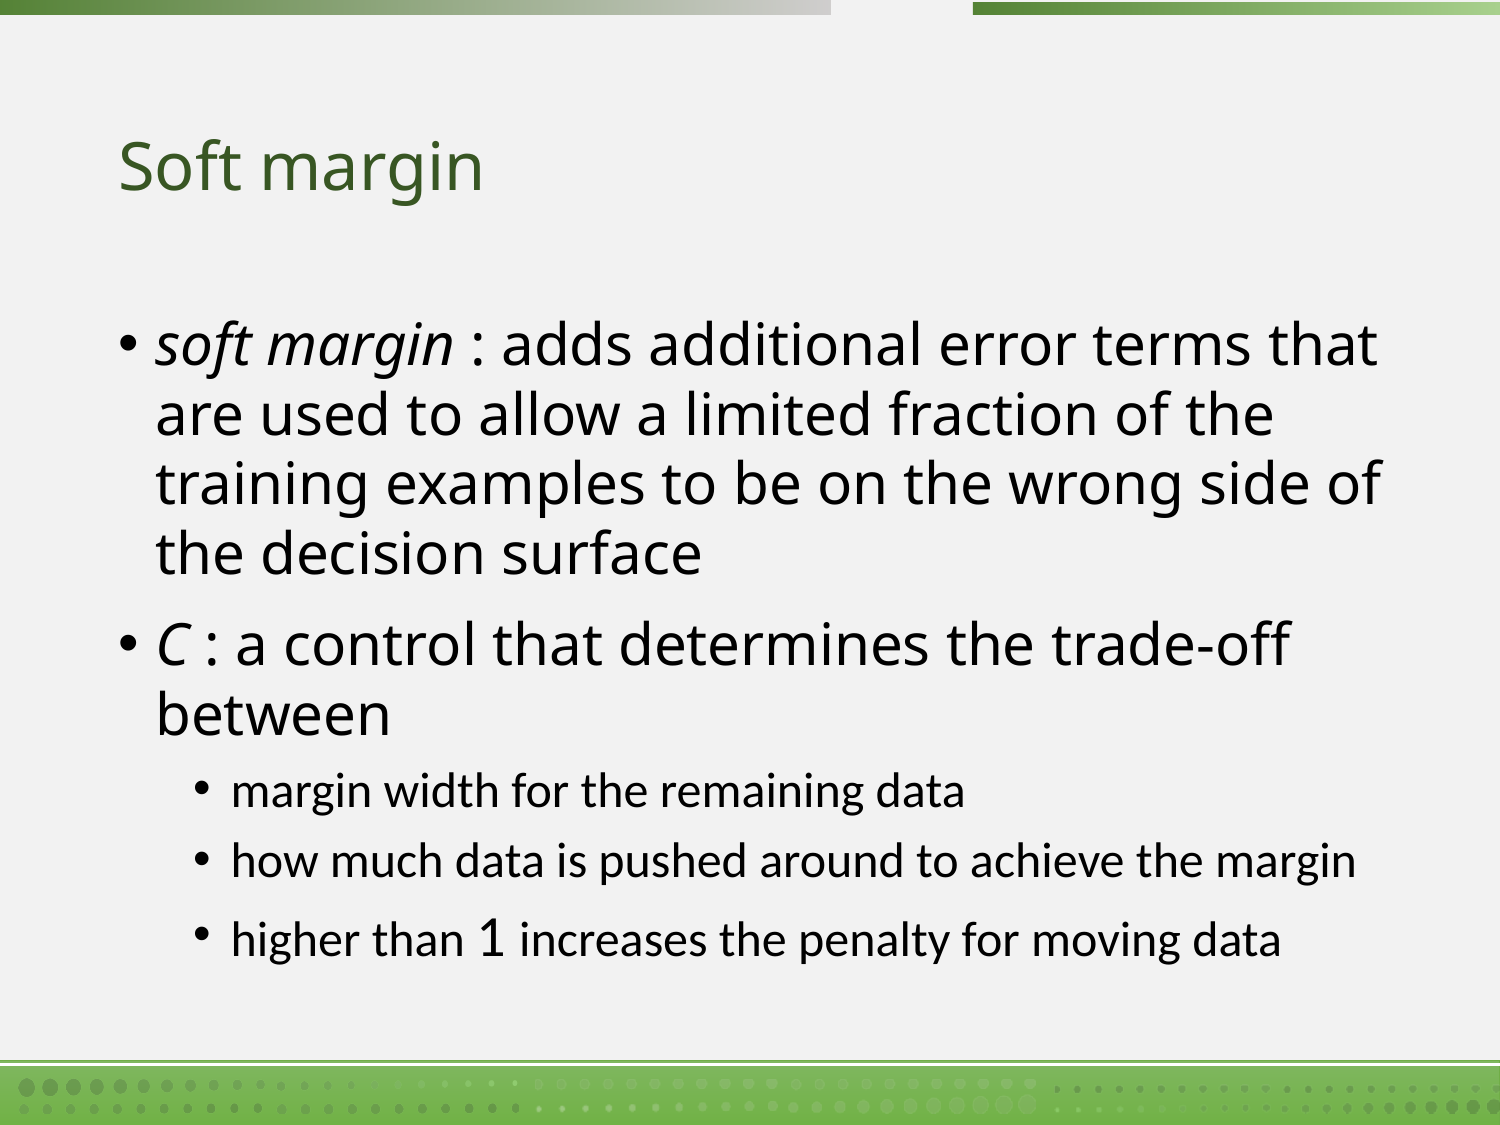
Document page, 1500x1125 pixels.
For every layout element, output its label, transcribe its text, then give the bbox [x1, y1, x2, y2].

list soft margin : adds additional error terms that are used to allow a limited fraction of the training examples to be on the wrong side of the decision surface C : a control that determines the trade-off between margin width for the remaining data how much data is pushed around to achieve the margin higher than 1 increases the penalty for moving data [103, 299, 1397, 1014]
title Soft margin [103, 59, 1397, 278]
